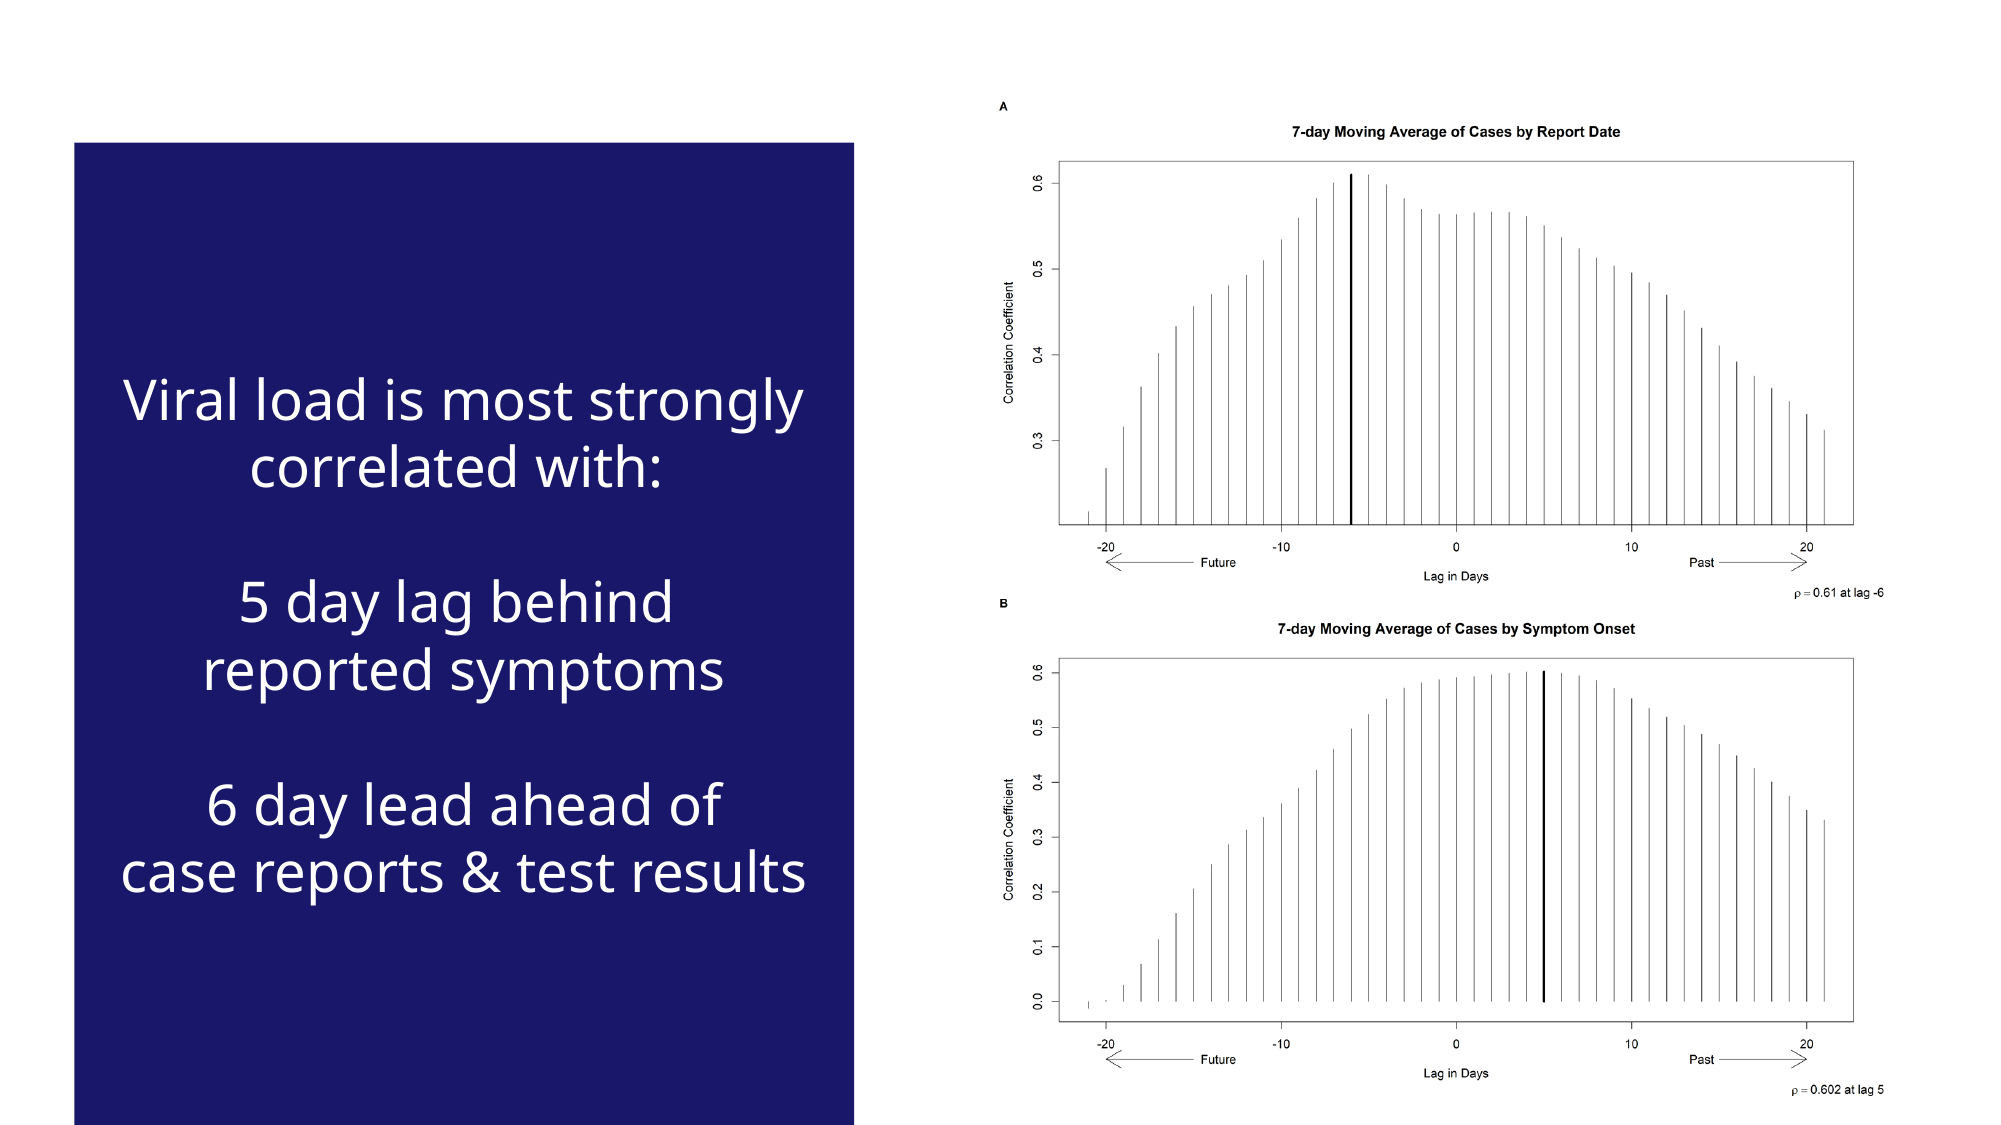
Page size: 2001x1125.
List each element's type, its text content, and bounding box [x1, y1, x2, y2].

text_box Viral load is most strongly correlated with: 5 day lag behind reported symptoms 6 day lead ahead of case reports & test results [74, 356, 855, 912]
picture [999, 101, 1884, 1096]
text_box [73, 142, 855, 1125]
